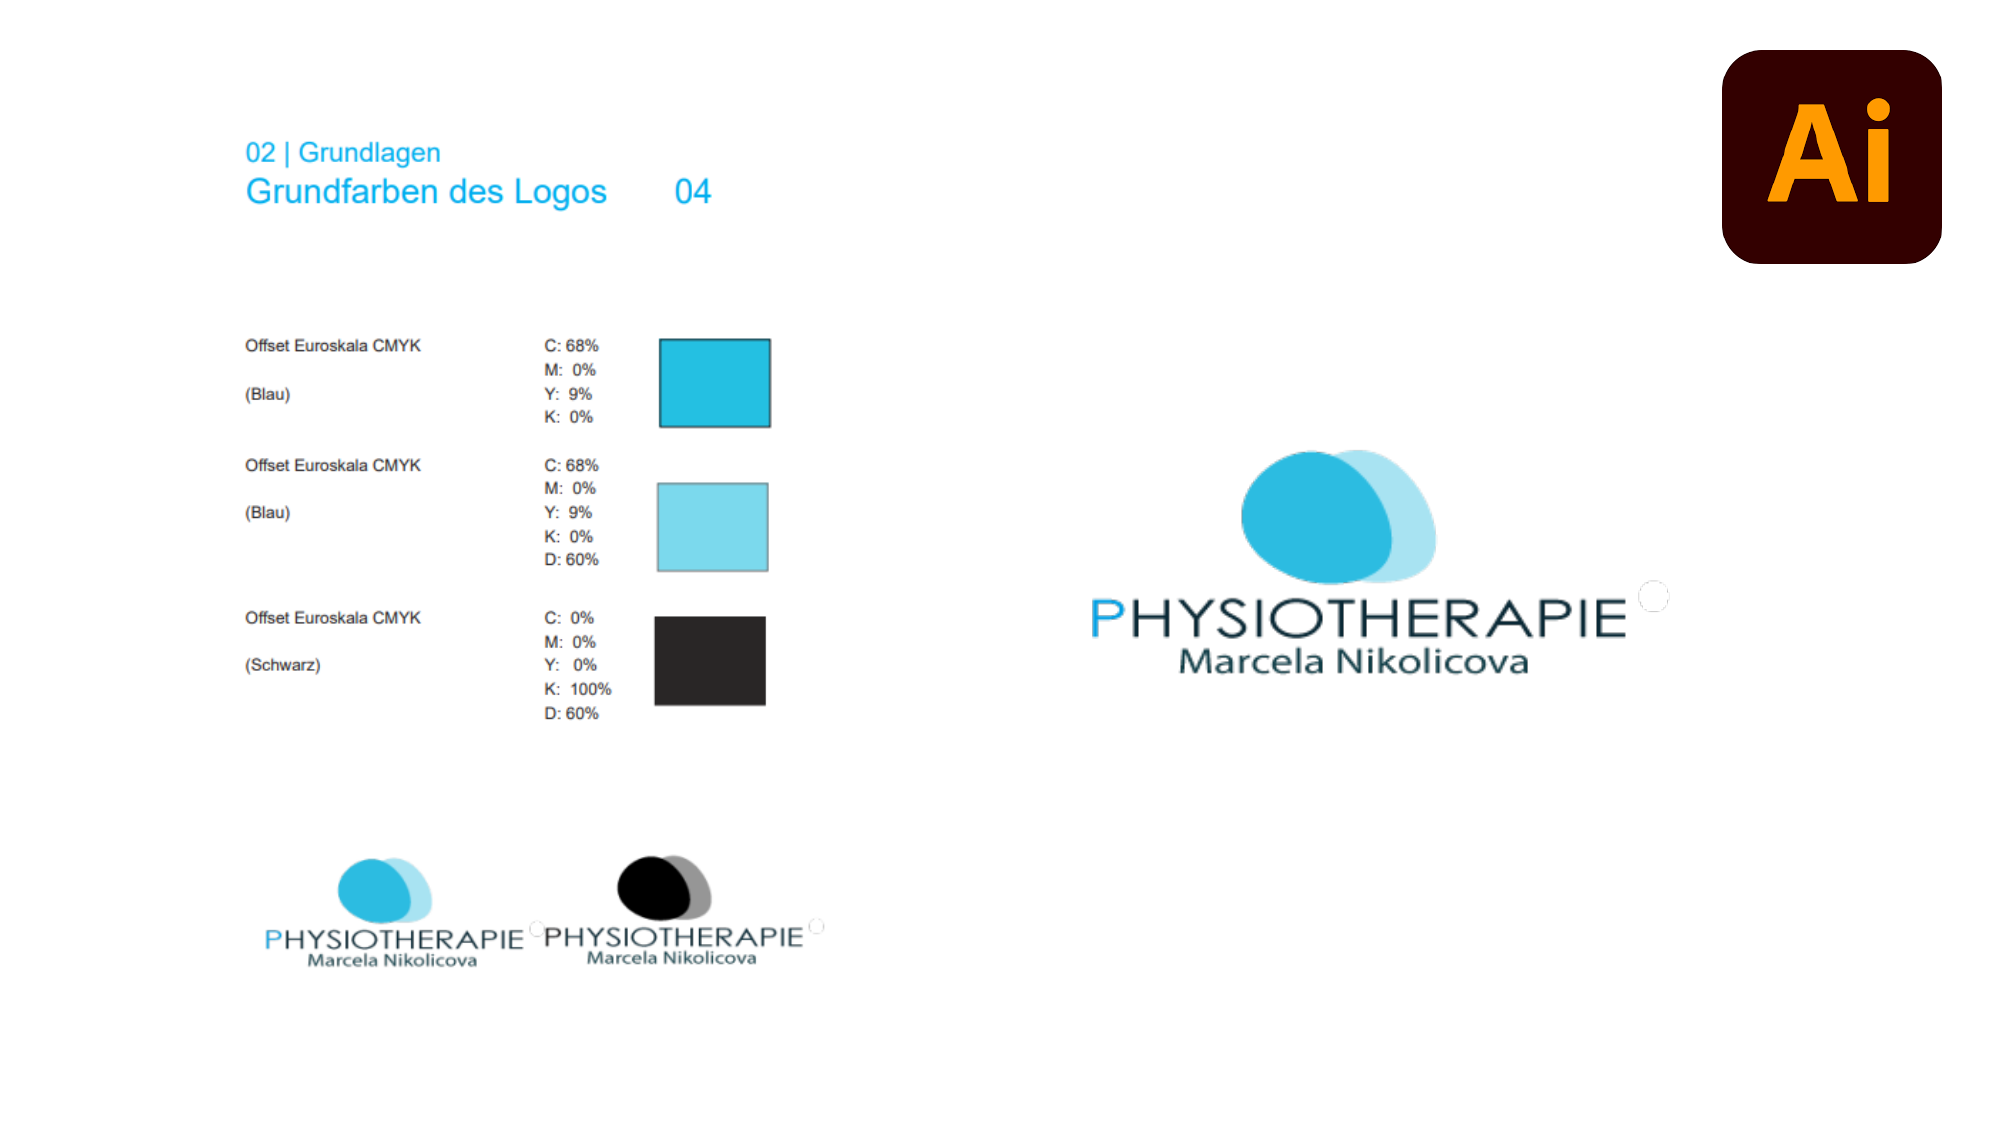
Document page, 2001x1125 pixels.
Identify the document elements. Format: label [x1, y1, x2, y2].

list [516, 15, 2000, 1125]
picture [226, 105, 516, 1020]
picture [1722, 50, 1942, 265]
